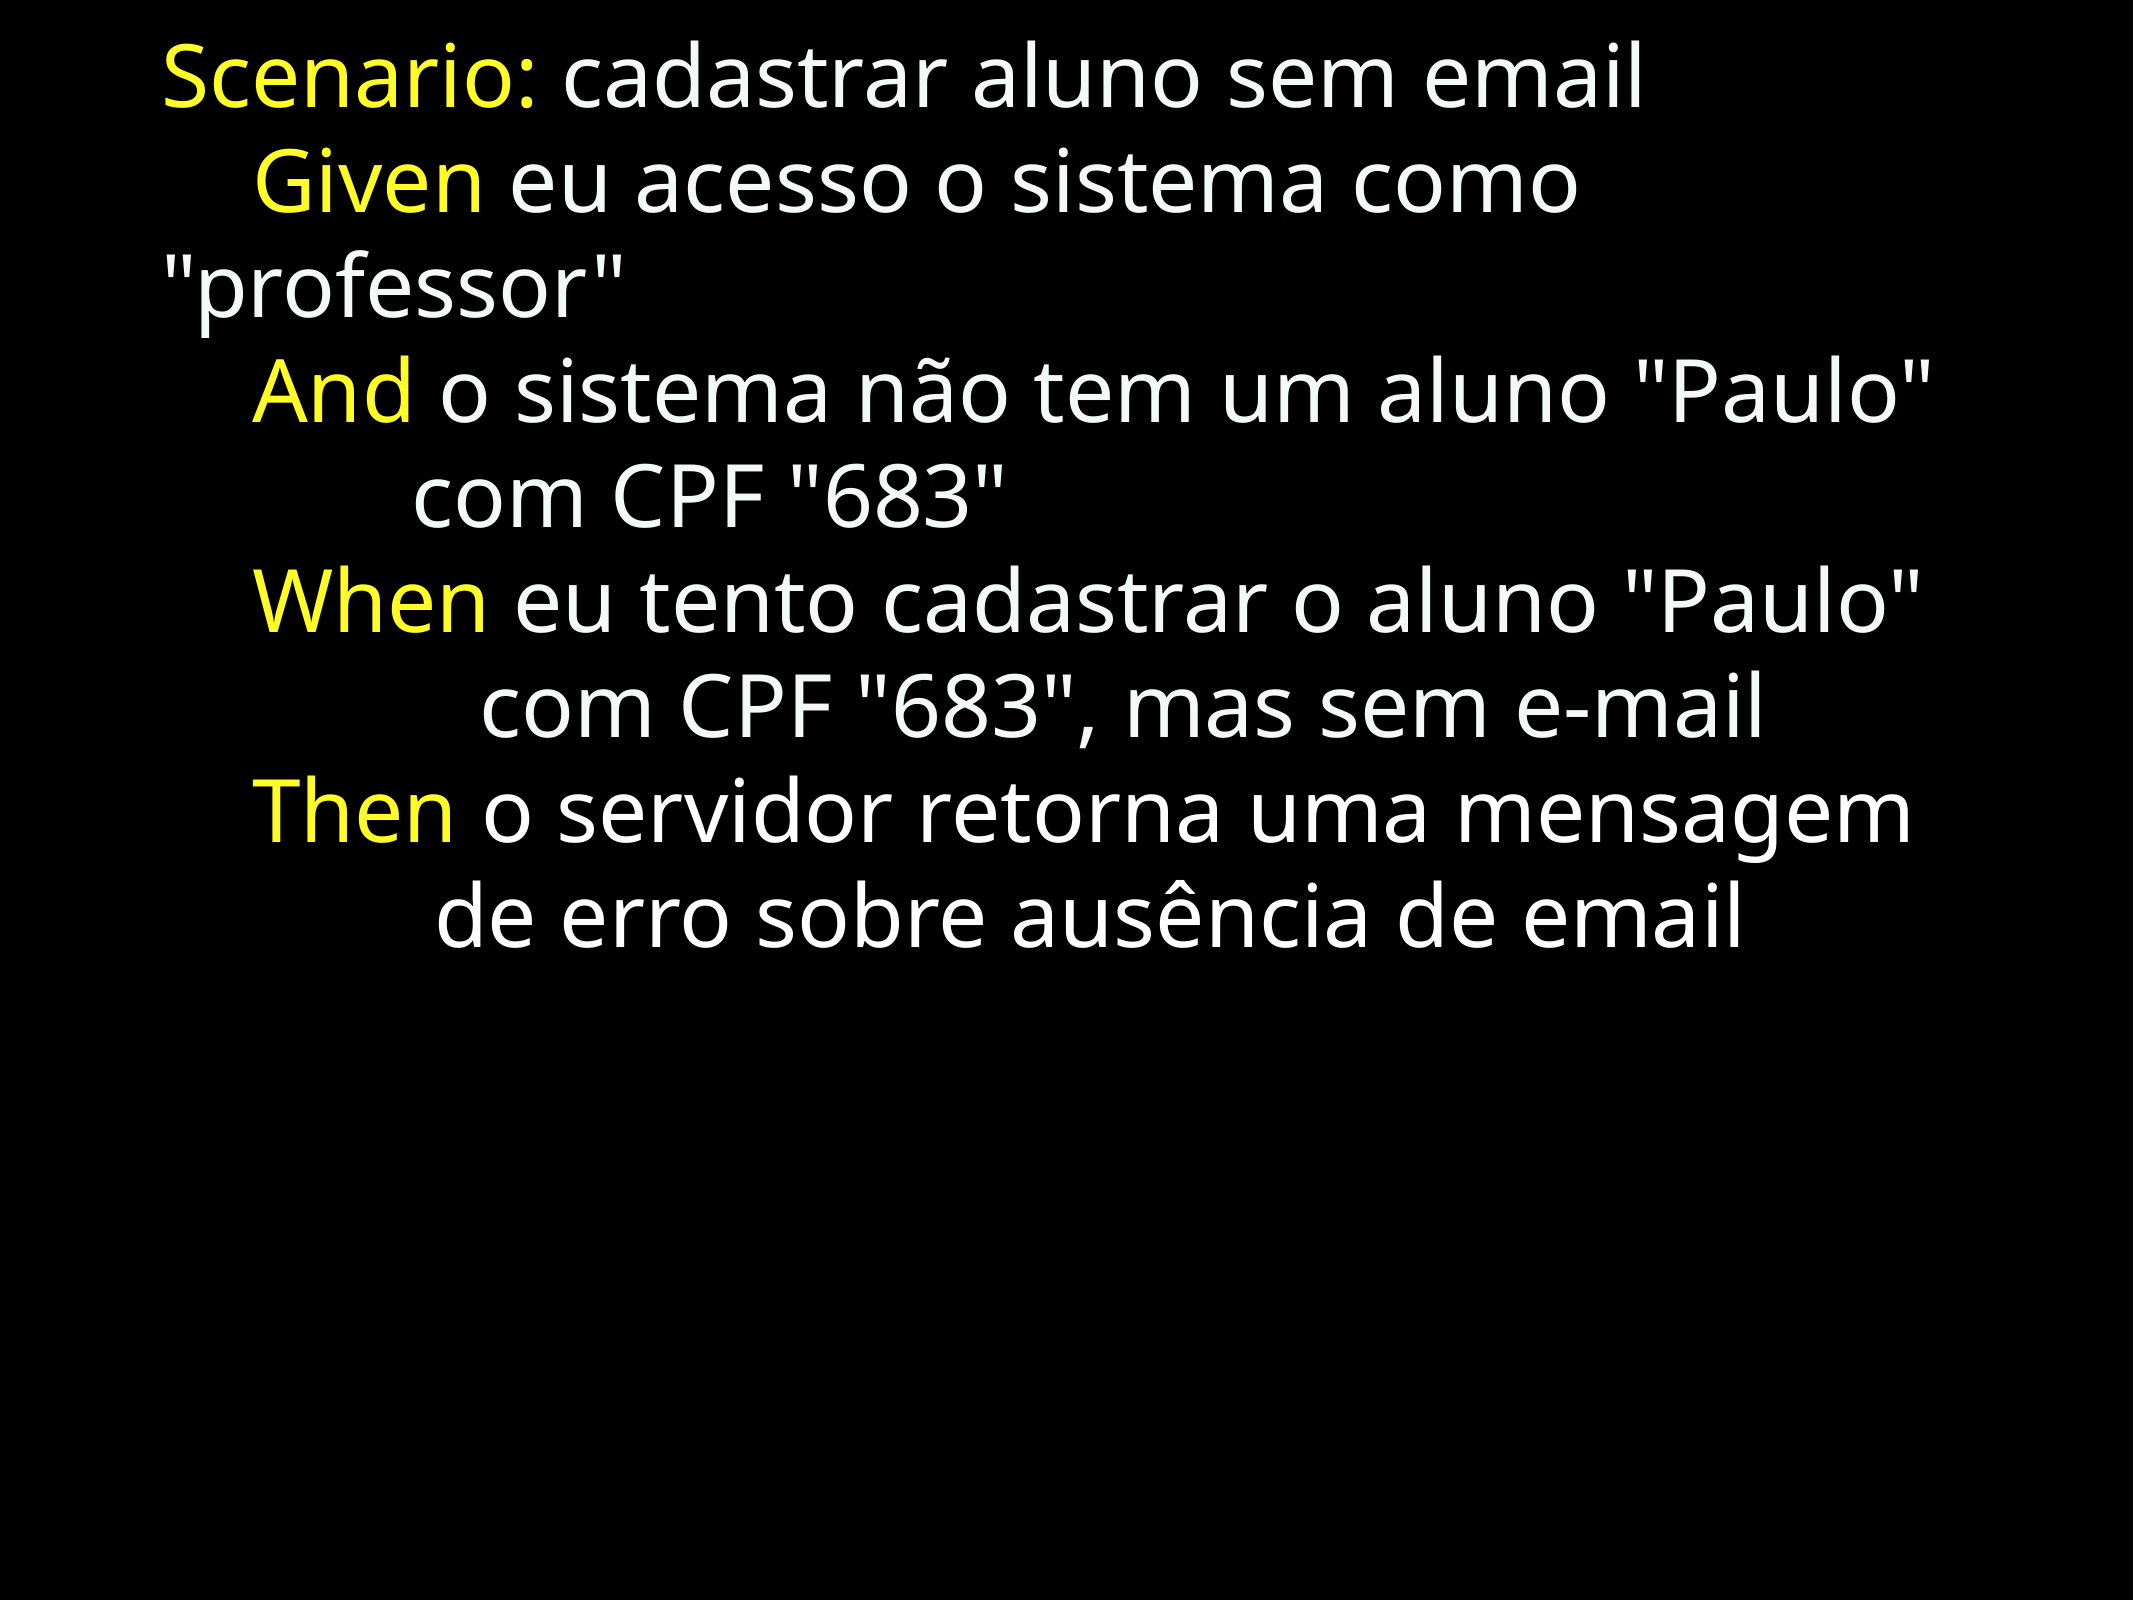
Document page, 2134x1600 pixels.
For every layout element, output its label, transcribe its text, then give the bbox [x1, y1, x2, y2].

text_box Scenario: cadastrar aluno sem email Given eu acesso o sistema como "professor" And o sistema não tem um aluno "Paulo" com CPF "683" When eu tento cadastrar o aluno "Paulo" com CPF "683", mas sem e-mail Then o servidor retorna uma mensagem de erro sobre ausência de email [152, 11, 1981, 1079]
